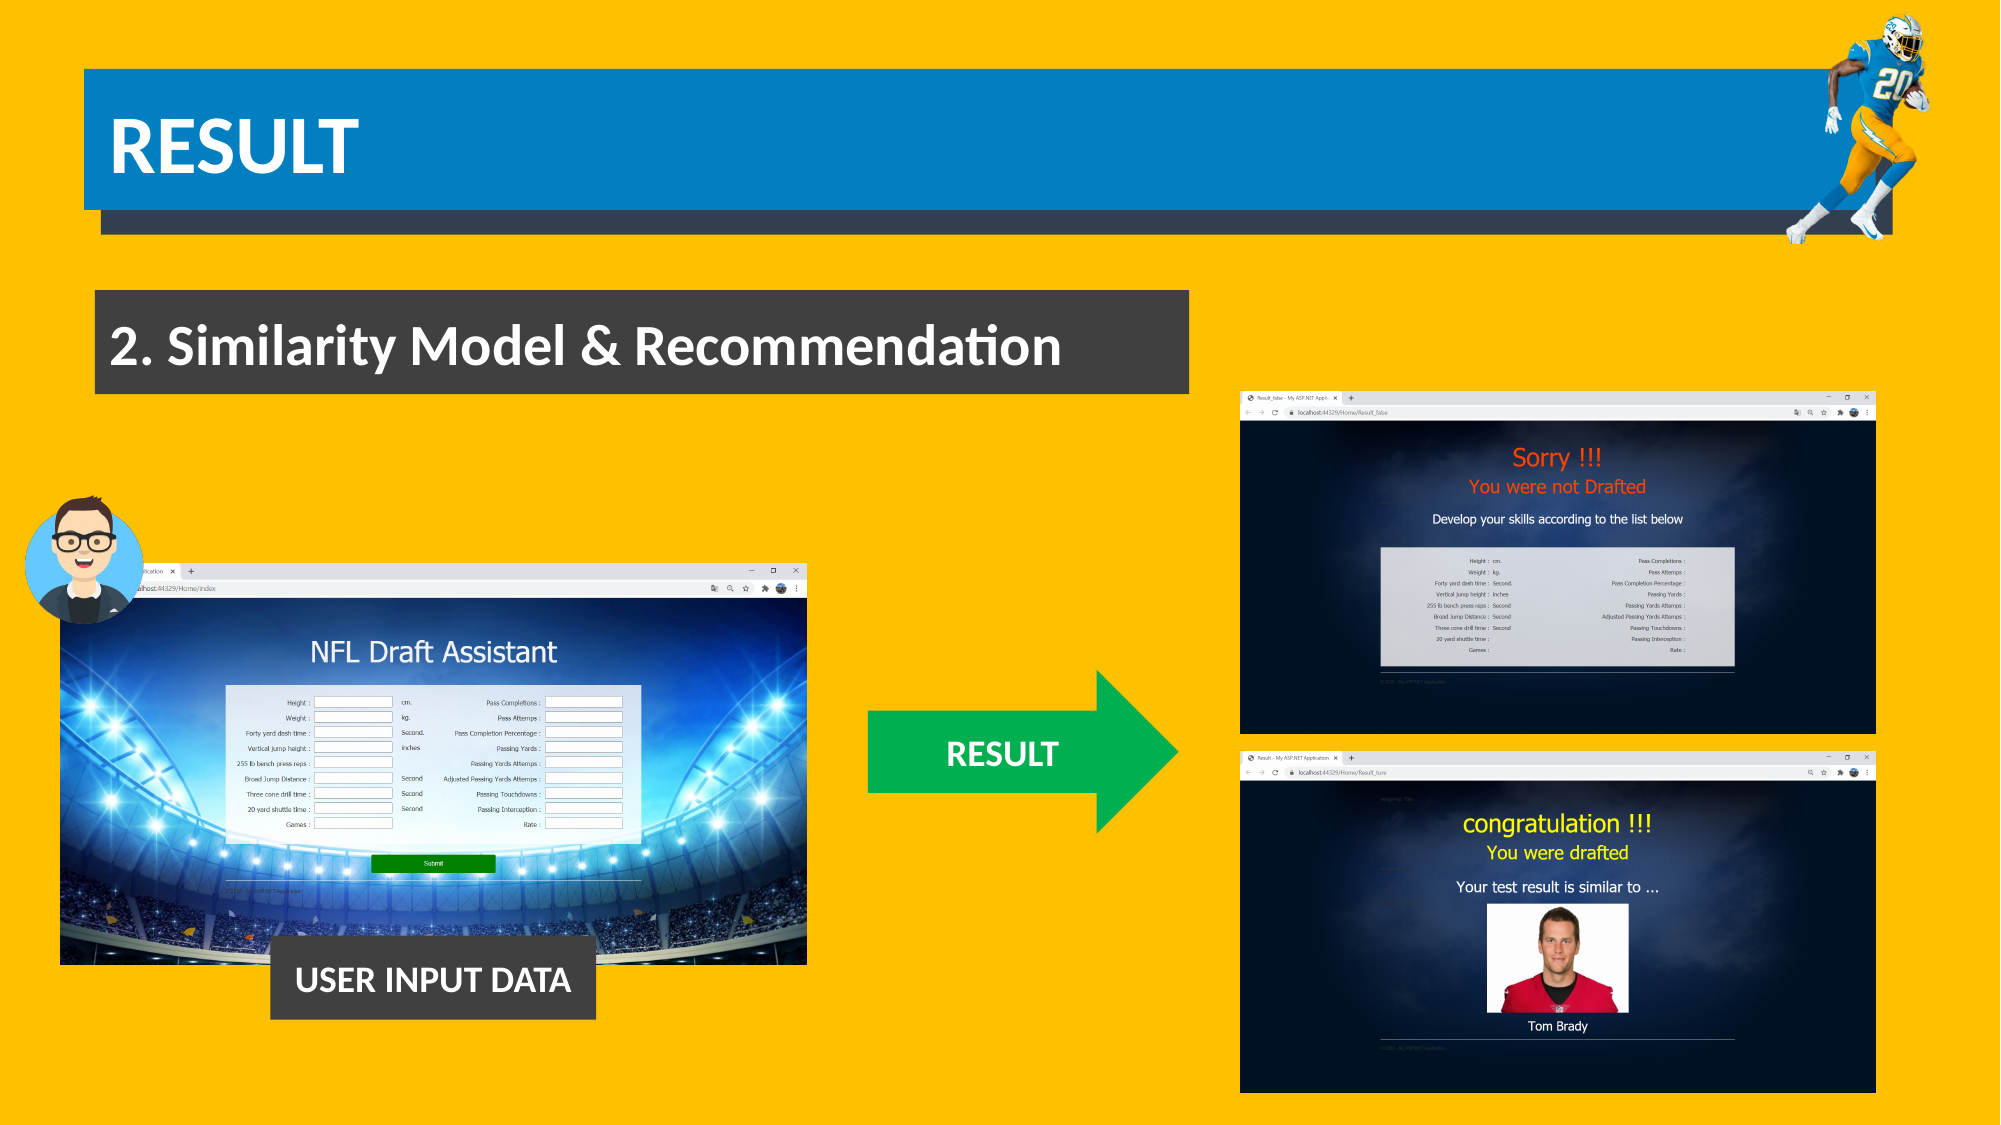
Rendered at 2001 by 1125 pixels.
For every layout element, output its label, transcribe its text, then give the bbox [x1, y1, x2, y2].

picture [1240, 391, 1876, 734]
text_box USER INPUT DATA [269, 965, 597, 1021]
text_box 2. Similarity Model & Recommendation [94, 289, 1190, 395]
picture [19, 487, 807, 965]
picture [1240, 751, 1876, 1093]
text_box RESULT [866, 667, 1181, 837]
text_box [84, 12, 2000, 244]
